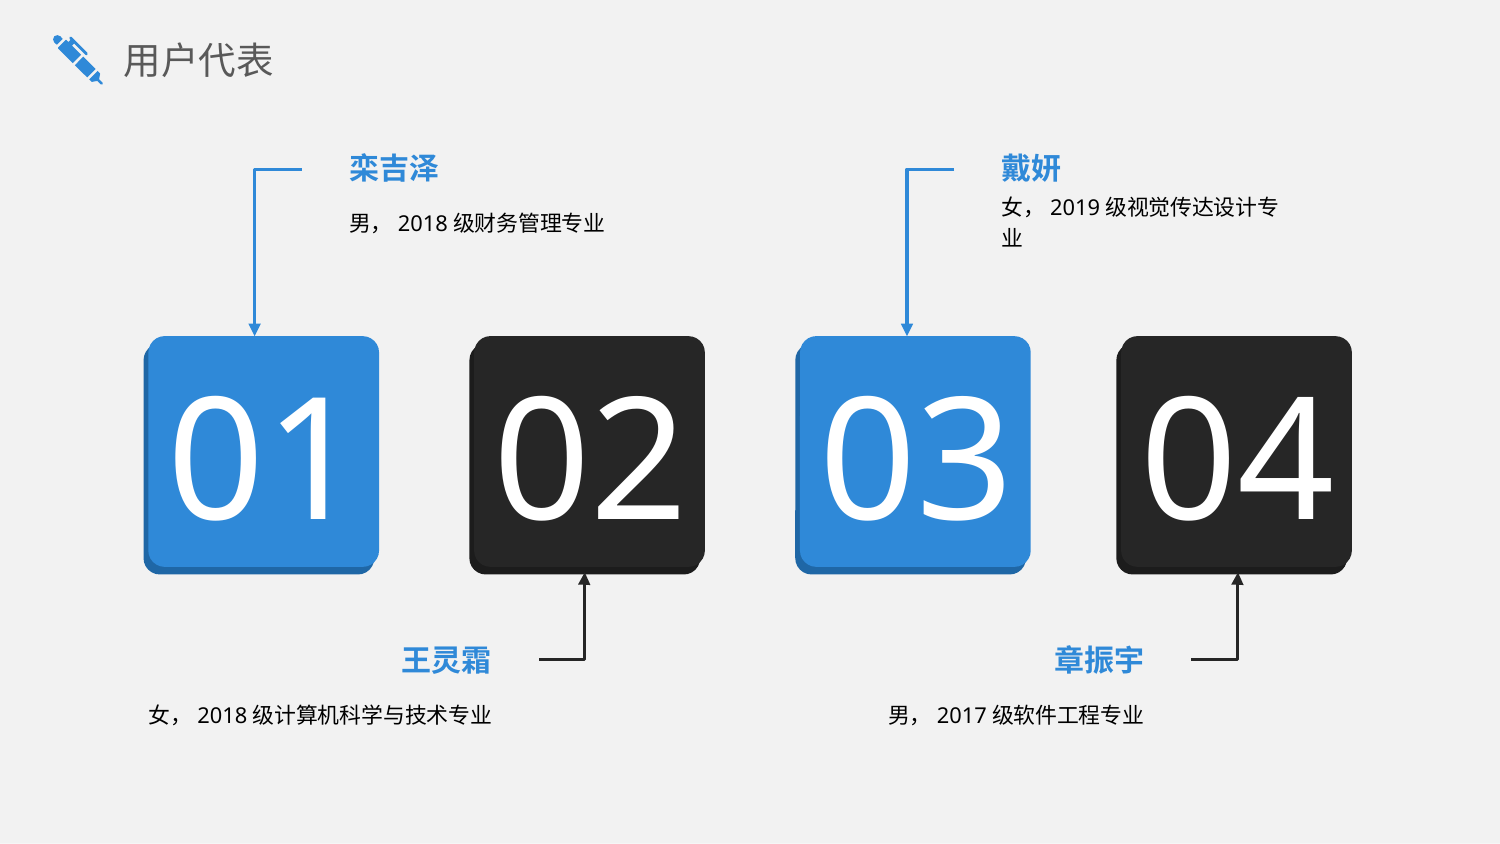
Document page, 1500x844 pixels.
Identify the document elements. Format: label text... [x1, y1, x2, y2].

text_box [794, 149, 1348, 575]
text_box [98, 335, 706, 747]
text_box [839, 335, 1353, 747]
text_box 用户代表 [123, 28, 474, 91]
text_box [143, 149, 655, 334]
